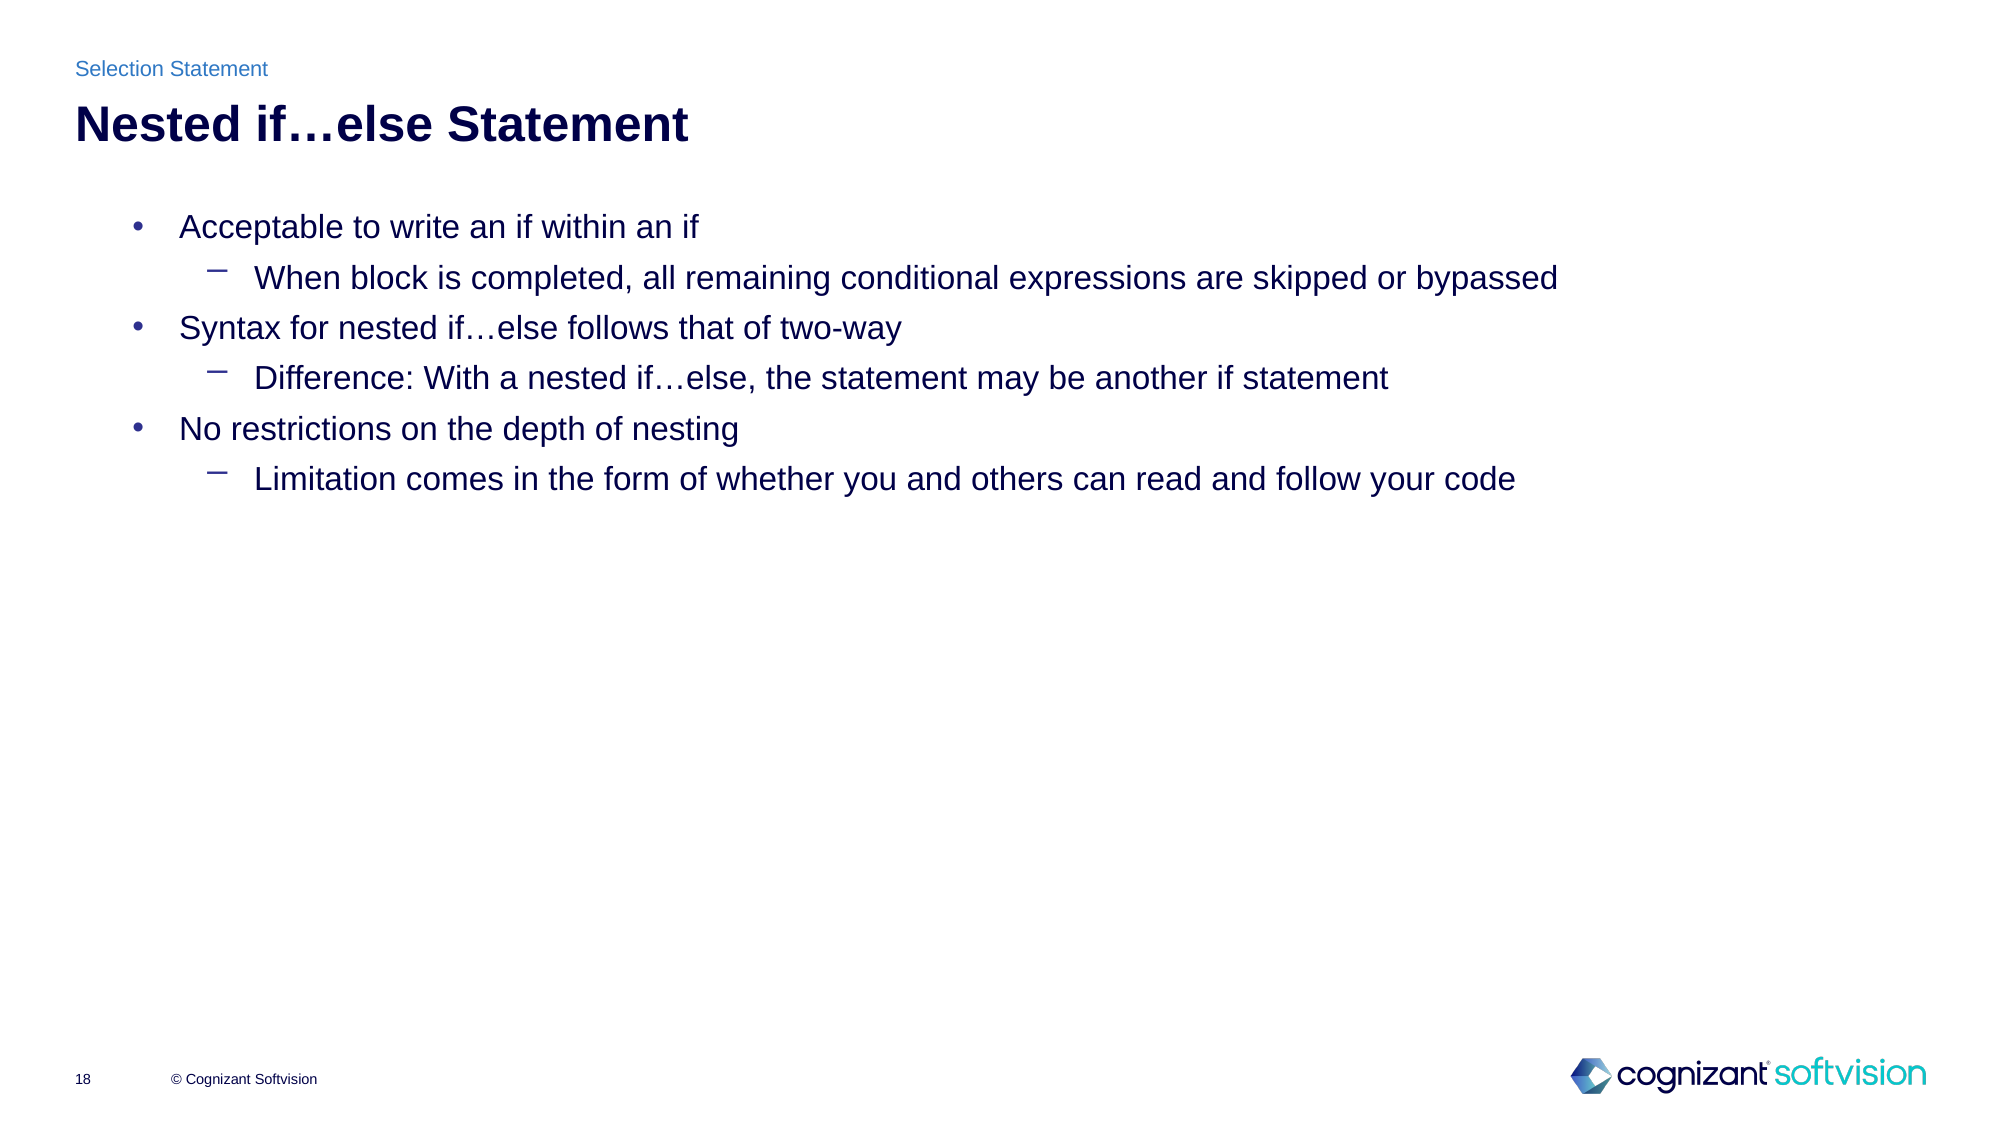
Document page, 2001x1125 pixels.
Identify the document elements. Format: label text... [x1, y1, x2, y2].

footer © Cognizant Softvision [171, 1056, 368, 1088]
text_box Selection Statement [75, 54, 1850, 93]
picture [1553, 1041, 1943, 1111]
list Acceptable to write an if within an if When block is completed, all remaining conditional expressions are skipped or bypassed Syntax for nested if…else follows that of two-way Difference: With a nested if…else, the statement may be another if statement No restrictions on the depth of nesting Limitation comes in the form of whether you and others can read and follow your code [75, 205, 1848, 894]
title Nested if…else Statement [75, 93, 1848, 142]
slide_number 18 [75, 1056, 133, 1088]
